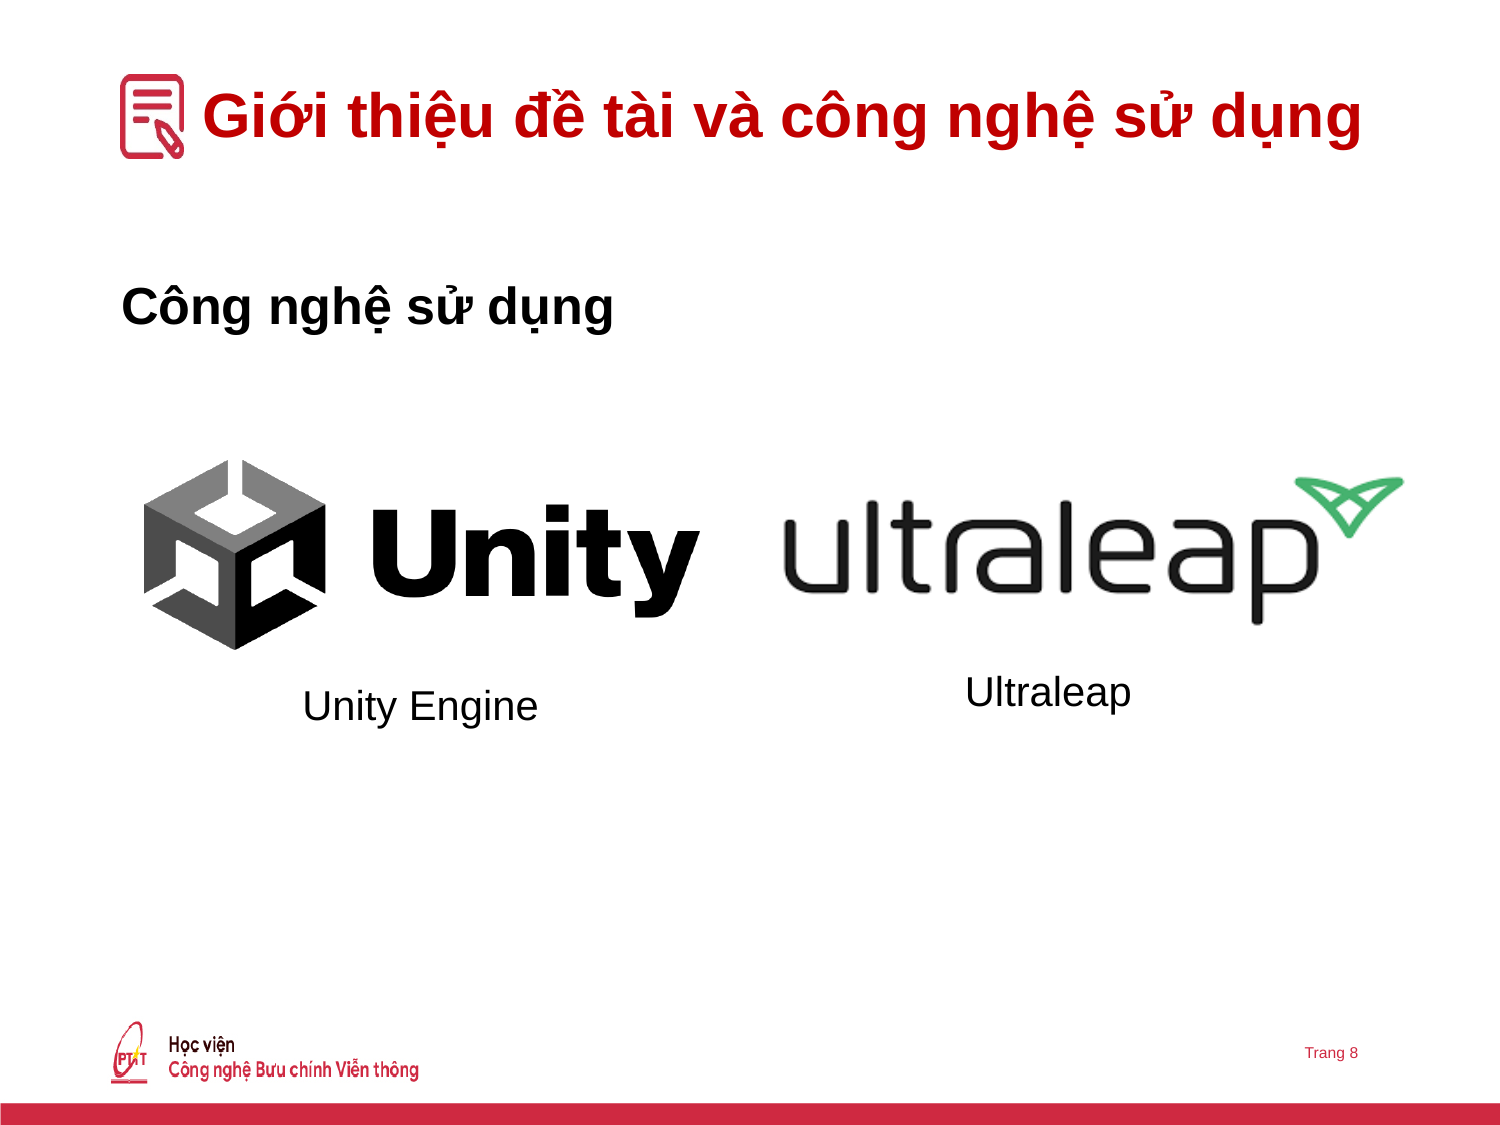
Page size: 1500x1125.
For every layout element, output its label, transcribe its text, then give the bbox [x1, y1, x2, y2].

text_box Công nghệ sử dụng [50, 265, 782, 343]
picture [0, 0, 1500, 1125]
text_box Unity Engine [287, 671, 574, 737]
title Giới thiệu đề tài và công nghệ sử dụng [187, 71, 1438, 164]
text_box Ultraleap [949, 657, 1162, 722]
